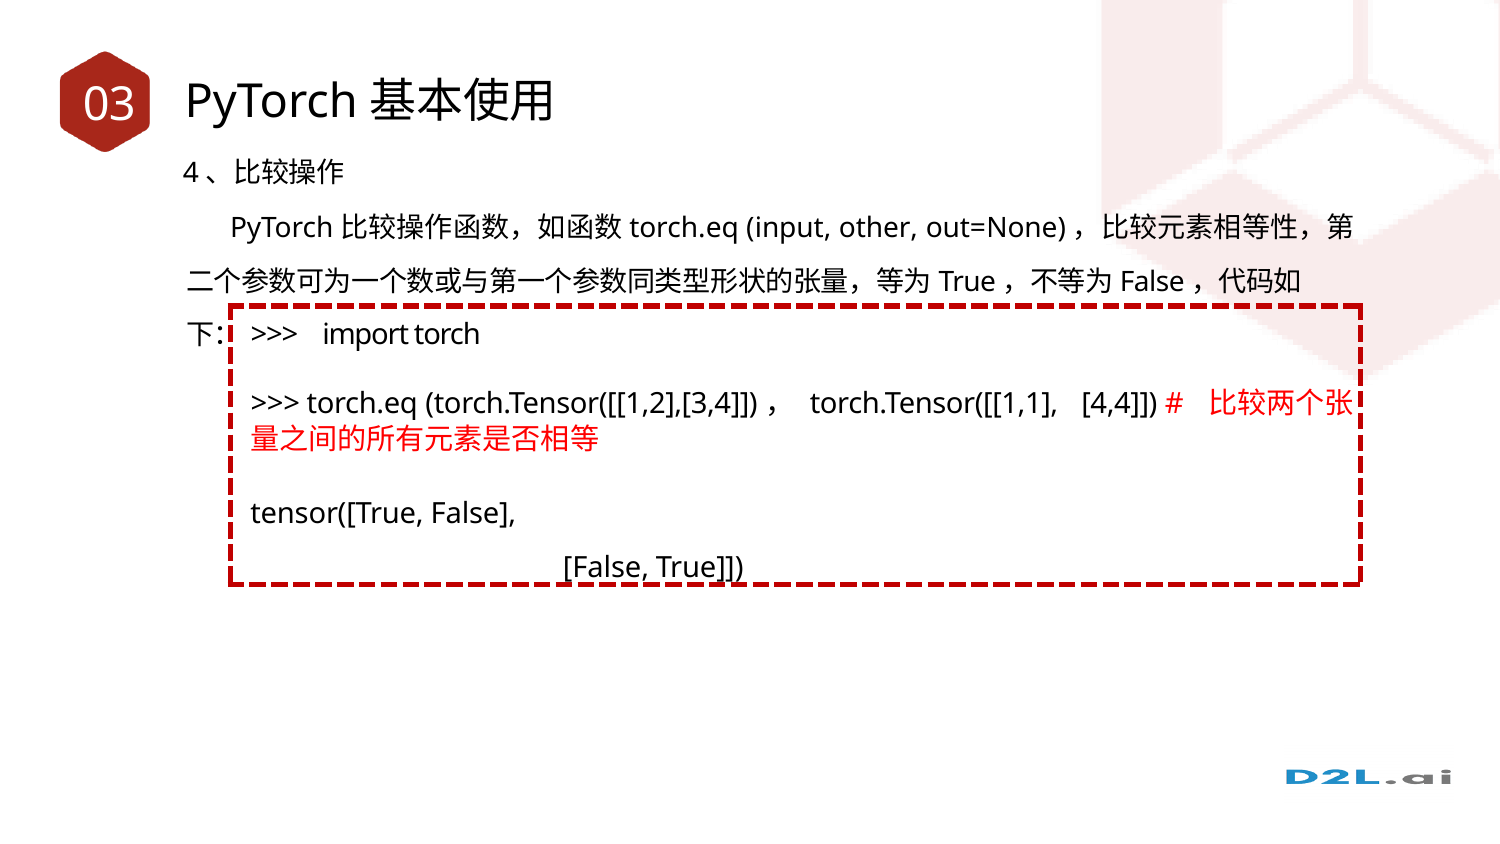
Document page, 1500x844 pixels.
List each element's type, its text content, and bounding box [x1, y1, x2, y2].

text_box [59, 51, 150, 152]
table_header >>> import torch >>> torch.eq (torch.Tensor([[1,2],[3,4]])， torch.Tensor([[1,1], [4,4]]) # 比较两个张量之间的所有元素是否相等 tensor([True, False], [False, True]]) [230, 306, 1361, 585]
text_box PyTorch基本使用 4、比较操作 PyTorch比较操作函数，如函数torch.eq (input, other, out=None)，比较元素相等性，第 二个参数可为一个数或与第一个参数同类型形状的张量，等为True，不等为False，代码如下： [182, 77, 1096, 297]
picture [1096, 0, 1500, 386]
picture [1284, 745, 1454, 806]
